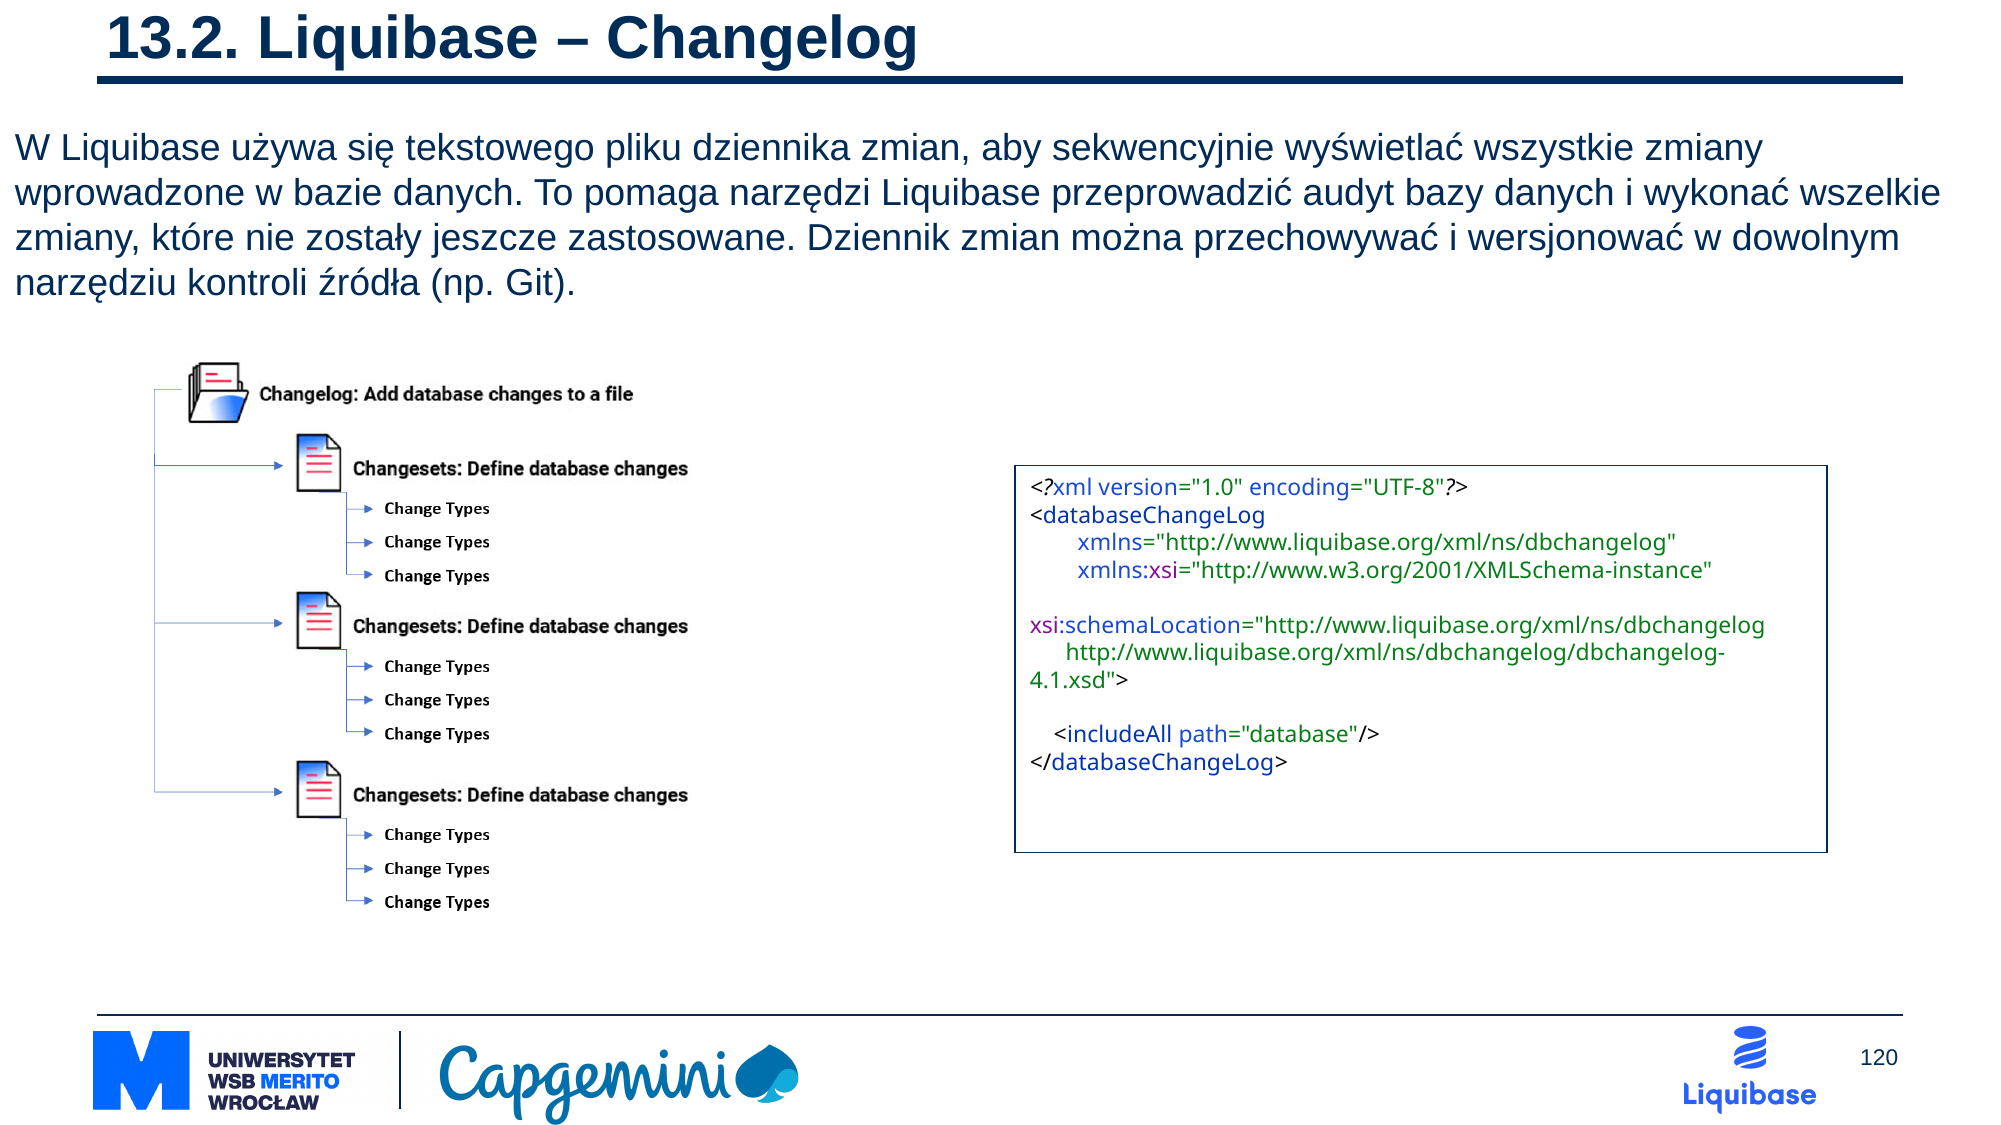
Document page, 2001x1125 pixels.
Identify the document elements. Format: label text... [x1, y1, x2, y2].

picture [137, 348, 713, 916]
picture [93, 1030, 399, 1110]
slide_number 120 [1820, 1042, 1899, 1071]
text_box W Liquibase używa się tekstowego pliku dziennika zmian, aby sekwencyjnie wyświetlać wszystkie zmiany wprowadzone w bazie danych. To pomaga narzędzi Liquibase przeprowadzić audyt bazy danych i wykonać wszelkie zmiany, które nie zostały jeszcze zastosowane. Dziennik zmian można przechowywać i wersjonować w dowolnym narzędziu kontroli źródła (np. Git). [0, 115, 2000, 311]
text_box <?xml version="1.0" encoding="UTF-8"?> <databaseChangeLog xmlns="http://www.liquibase.org/xml/ns/dbchangelog" xmlns:xsi="http://www.w3.org/2001/XMLSchema-instance" xsi:schemaLocation="http://www.liquibase.org/xml/ns/dbchangelog http://www.liquibase.org/xml/ns/dbchangelog/dbchangelog-4.1.xsd"> <includeAll path="database"/> </databaseChangeLog> [1014, 465, 1828, 853]
title 13.2. Liquibase – Changelog [105, 6, 1822, 80]
picture [1683, 1026, 1816, 1114]
picture [401, 962, 813, 1125]
